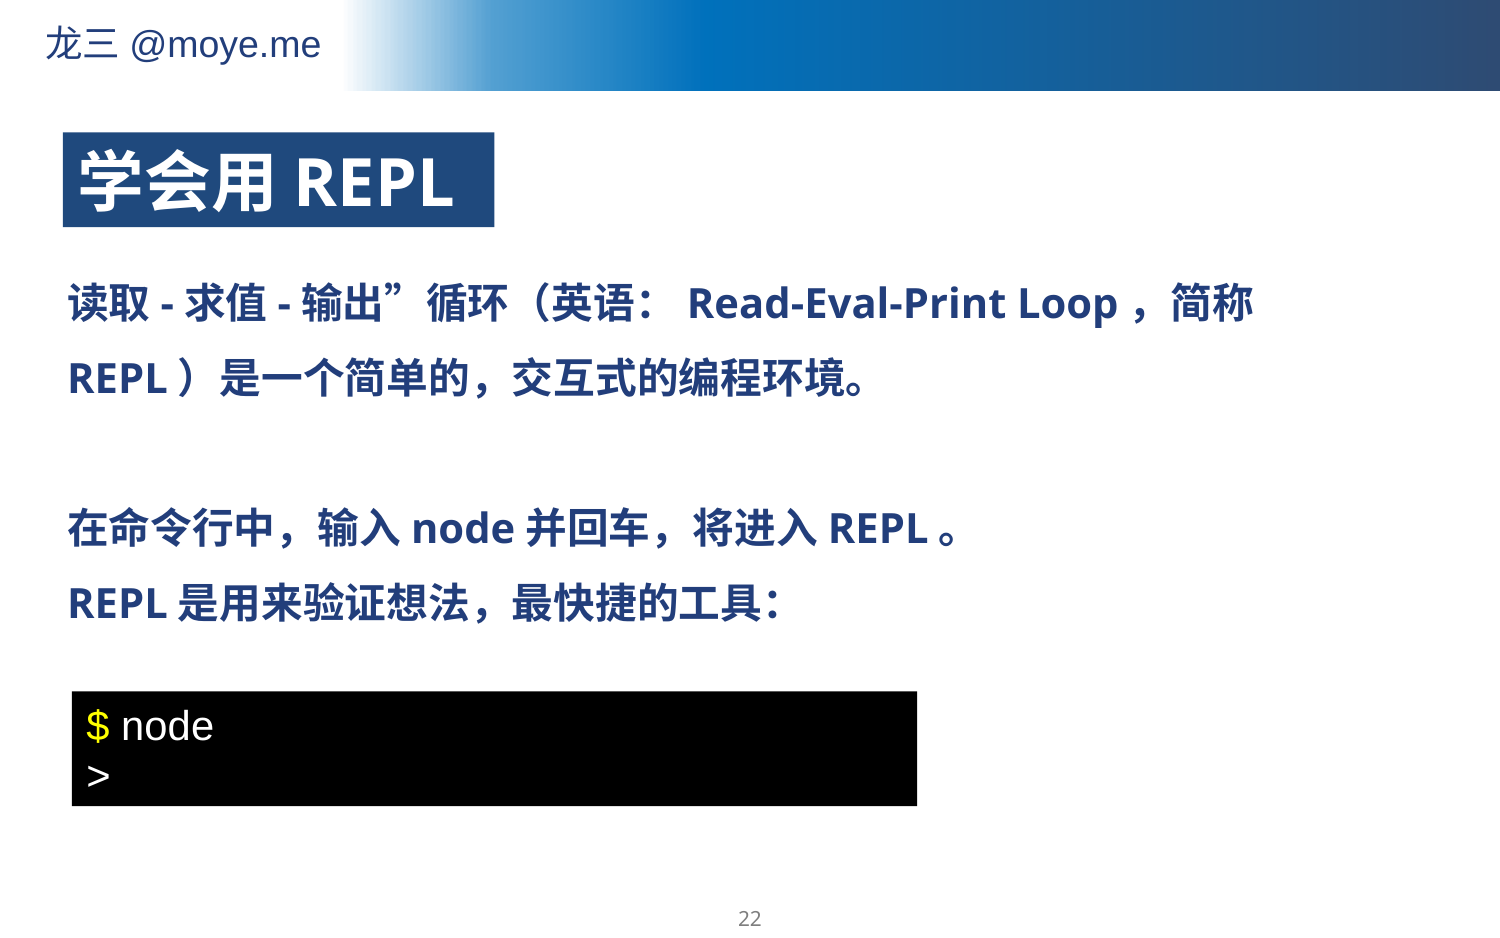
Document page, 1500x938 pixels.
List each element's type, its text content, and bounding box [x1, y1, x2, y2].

text_box 22 [720, 898, 780, 934]
text_box $ node > [71, 692, 918, 807]
text_box 学会用REPL [62, 132, 495, 228]
text_box 读取-求值-输出”循环（英语：Read-Eval-Print Loop，简称REPL）是一个简单的，交互式的编程环境。 在命令行中，输入node并回车，将进入REPL。 REPL是用来验证想法，最快捷的工具： [33, 236, 1359, 692]
